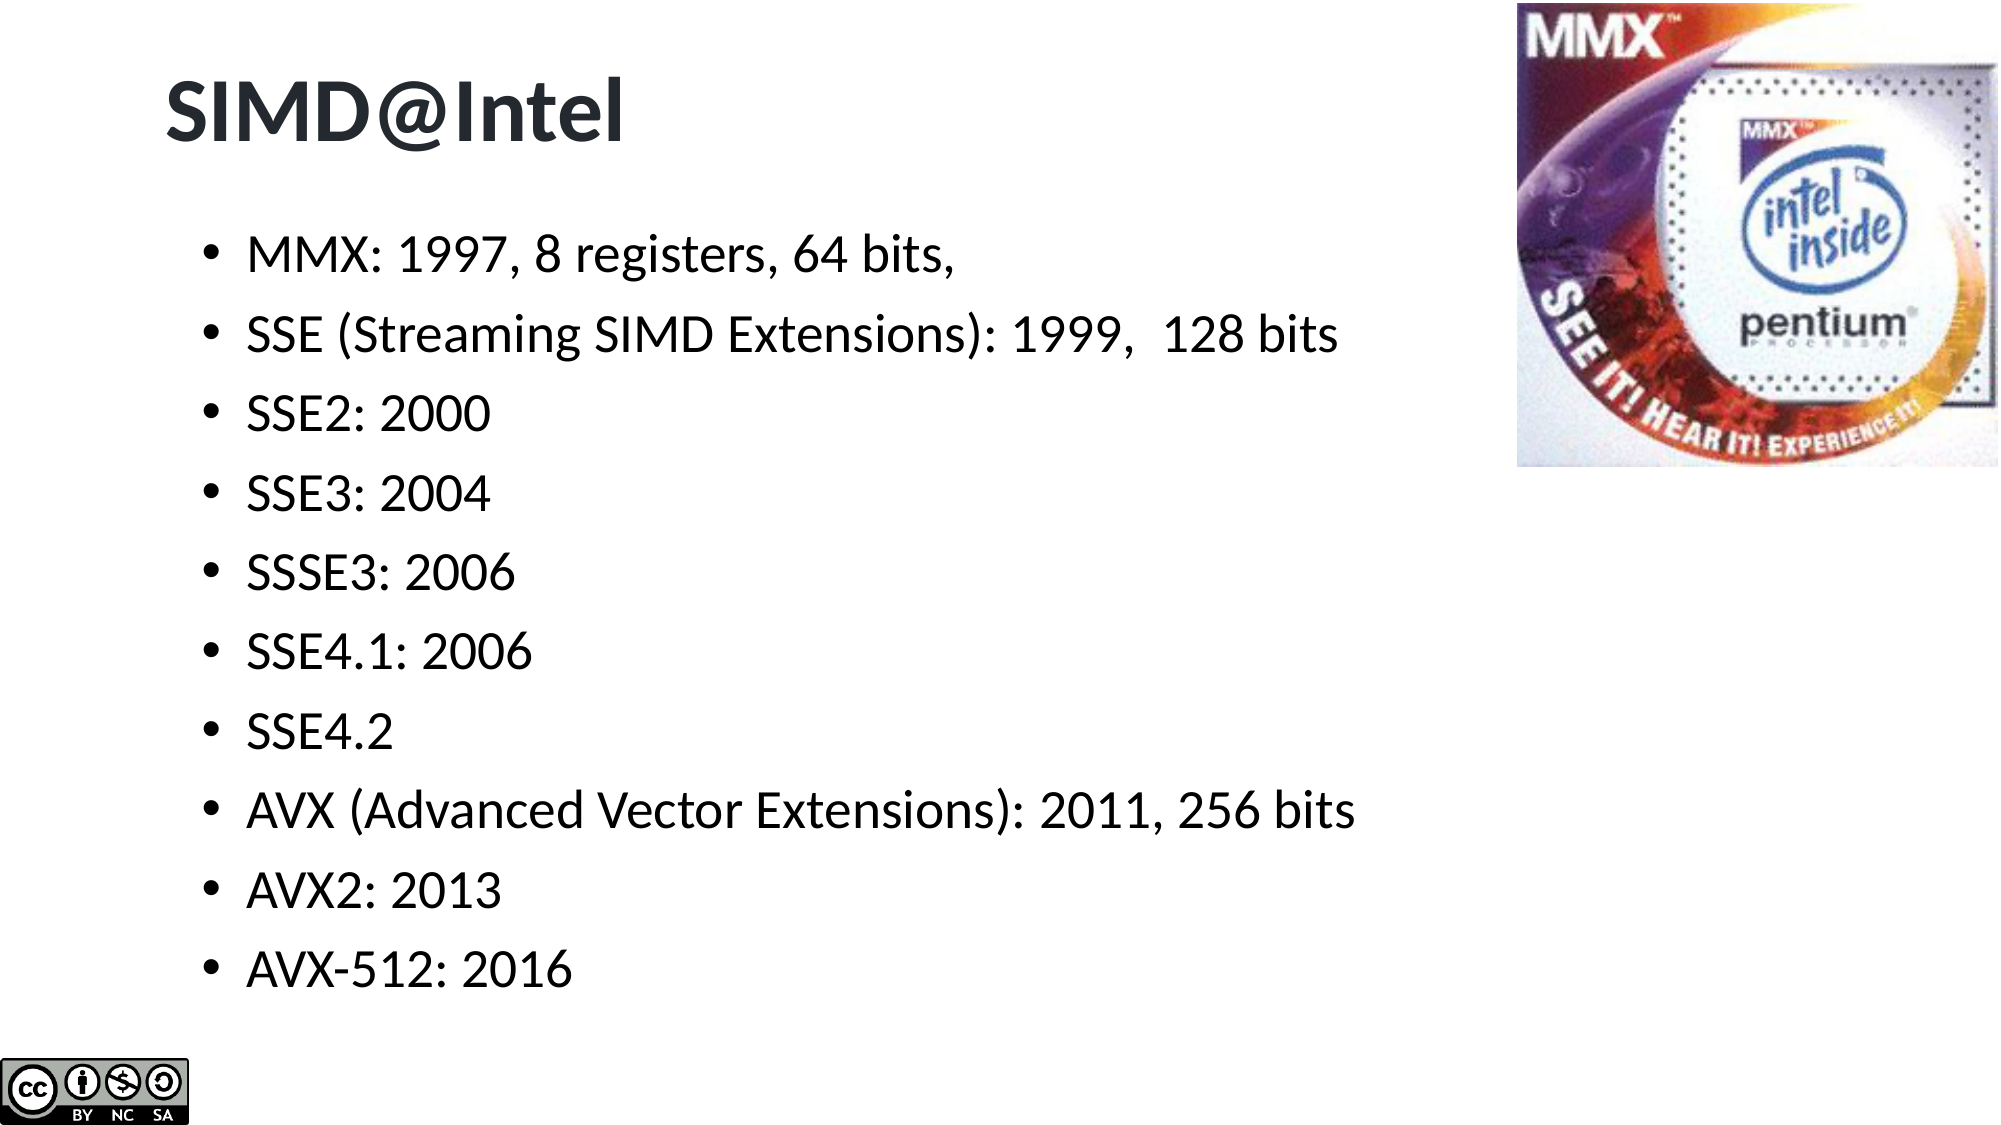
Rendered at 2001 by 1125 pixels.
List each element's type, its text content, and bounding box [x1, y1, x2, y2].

picture [0, 1058, 189, 1125]
title SIMD@Intel [150, 43, 1517, 181]
picture [1517, 3, 1998, 467]
list MMX: 1997, 8 registers, 64 bits, SSE (Streaming SIMD Extensions): 1999, 128 bits SSE2: 2000 SSE3: 2004 SSSE3: 2006 SSE4.1: 2006 SSE4.2 AVX (Advanced Vector Extensions): 2011, 256 bits AVX2: 2013 AVX-512: 2016 [186, 217, 2000, 1014]
